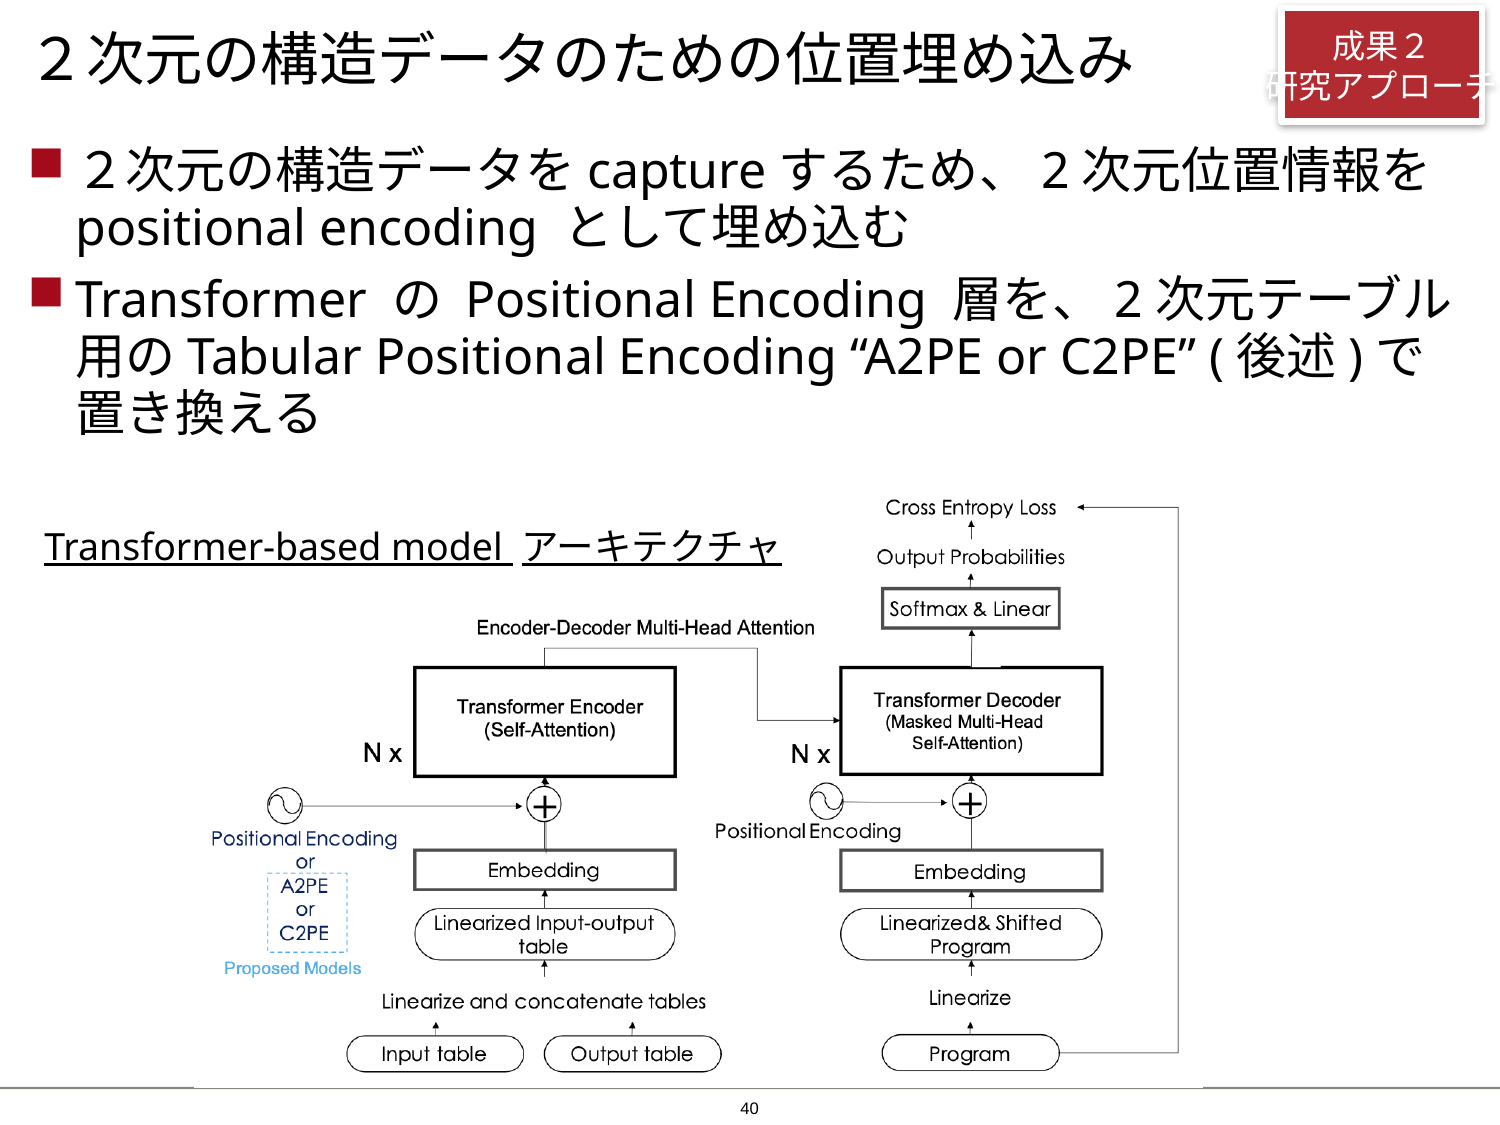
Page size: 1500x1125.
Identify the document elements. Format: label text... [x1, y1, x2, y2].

title ２次元の構造データのための位置埋め込み [27, 0, 1317, 114]
text_box Transformer-based model アーキテクチャ [29, 515, 189, 575]
picture [194, 457, 1204, 1088]
list ２次元の構造データをcaptureするため、2次元位置情報をpositional encoding として埋め込む Transformer の Positional Encoding 層を、2次元テーブル用のTabular Positional Encoding “A2PE or C2PE” (後述)で置き換える [27, 142, 1469, 327]
text_box 成果２ 研究アプローチ [1278, 5, 1485, 125]
slide_number 39 [705, 1097, 794, 1125]
